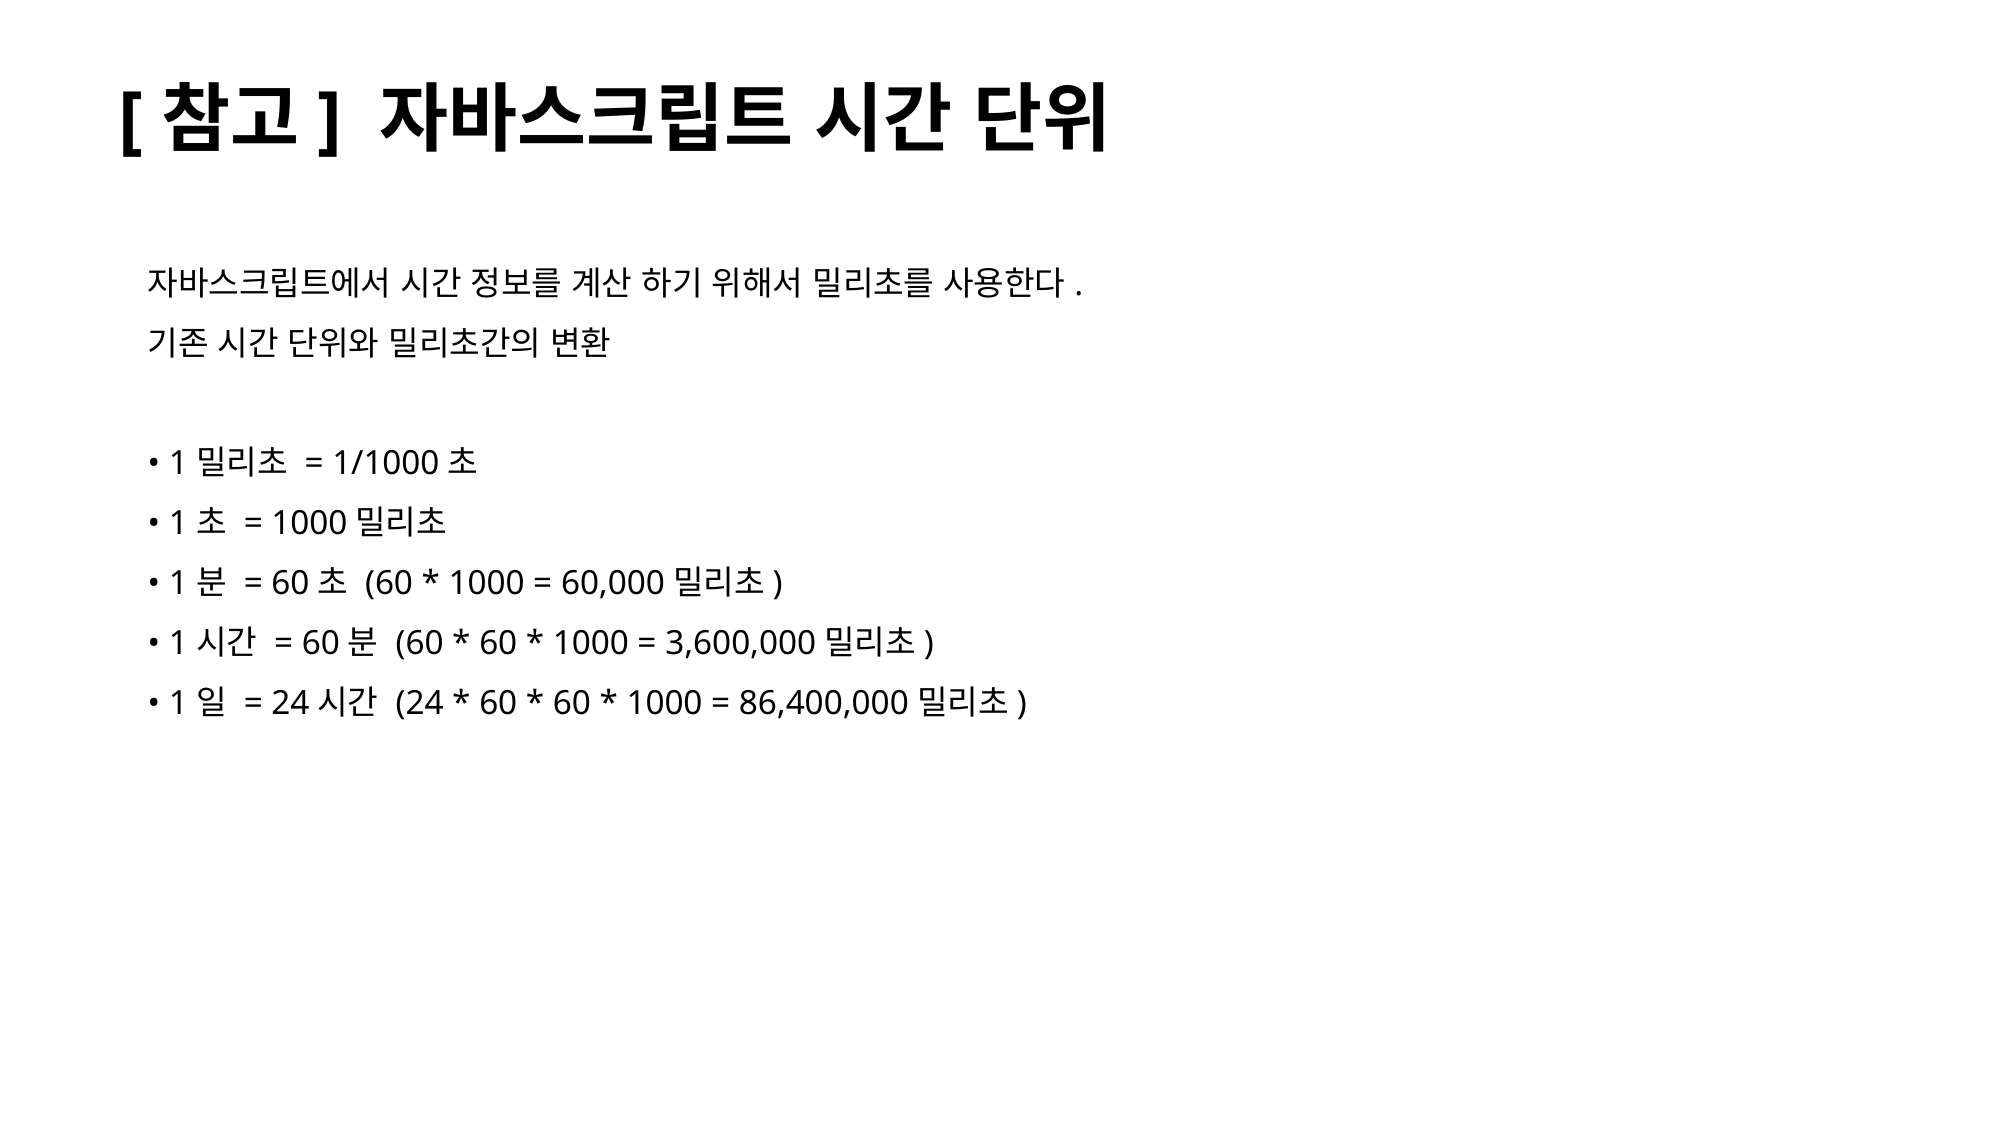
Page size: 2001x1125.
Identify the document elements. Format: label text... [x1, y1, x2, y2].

text_box 자바스크립트에서 시간 정보를 계산 하기 위해서 밀리초를 사용한다. 기존 시간 단위와 밀리초간의 변환 • 1밀리초 = 1/1000초 • 1초 = 1000밀리초 • 1분 = 60초 (60 * 1000 = 60,000밀리초) • 1시간 = 60분 (60 * 60 * 1000 = 3,600,000밀리초) • 1일 = 24시간 (24 * 60 * 60 * 1000 = 86,400,000밀리초) [132, 234, 1759, 729]
title [참고] 자바스크립트 시간 단위 [103, 52, 1566, 191]
